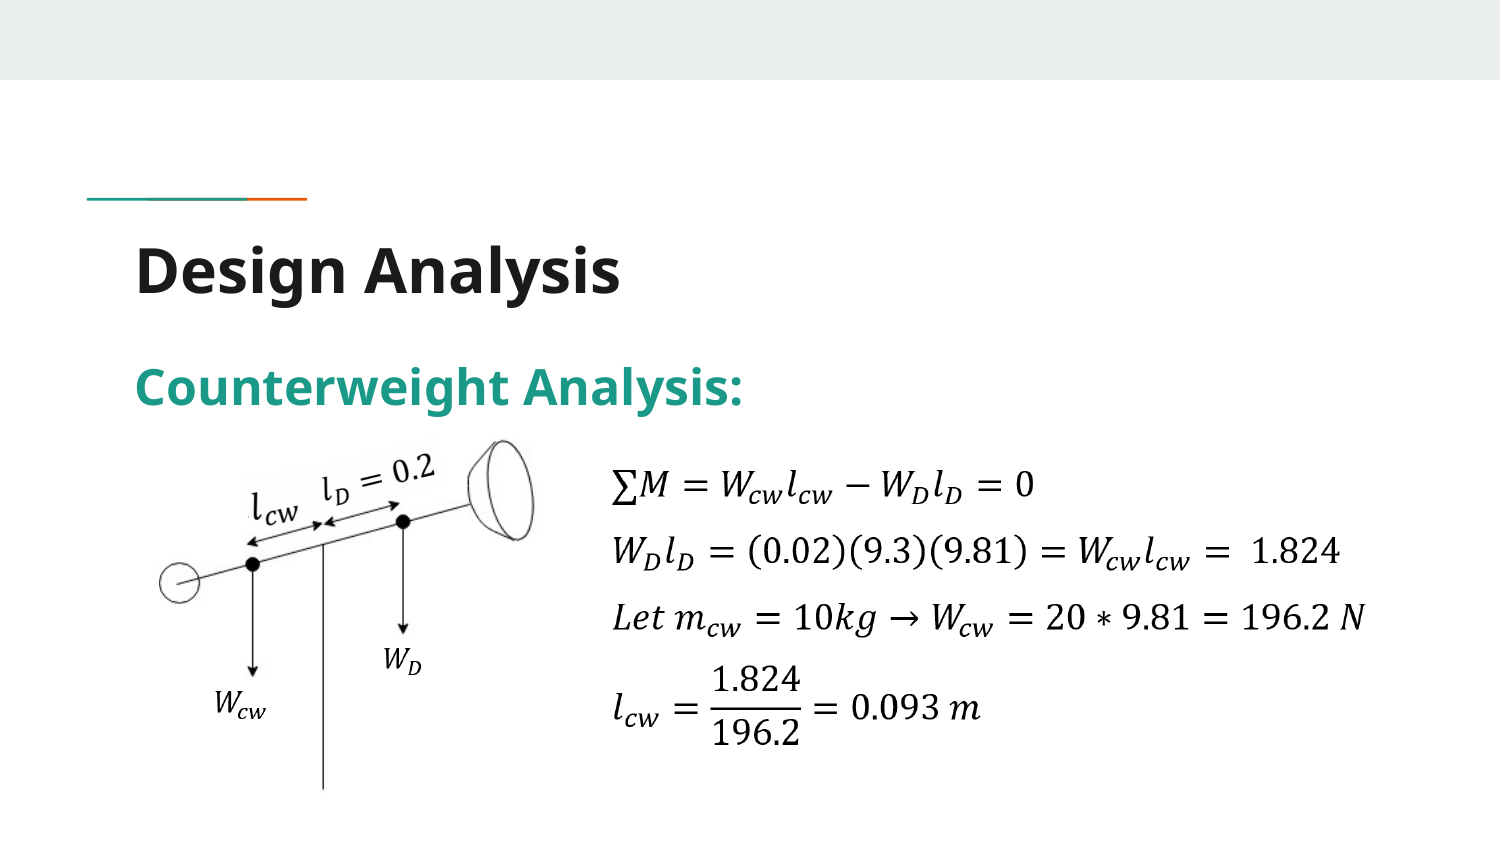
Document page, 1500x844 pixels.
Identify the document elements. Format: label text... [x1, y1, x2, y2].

picture [159, 436, 541, 793]
title Design Analysis [119, 216, 1381, 305]
text_box Counterweight Analysis: [119, 331, 848, 390]
picture [569, 436, 1382, 785]
